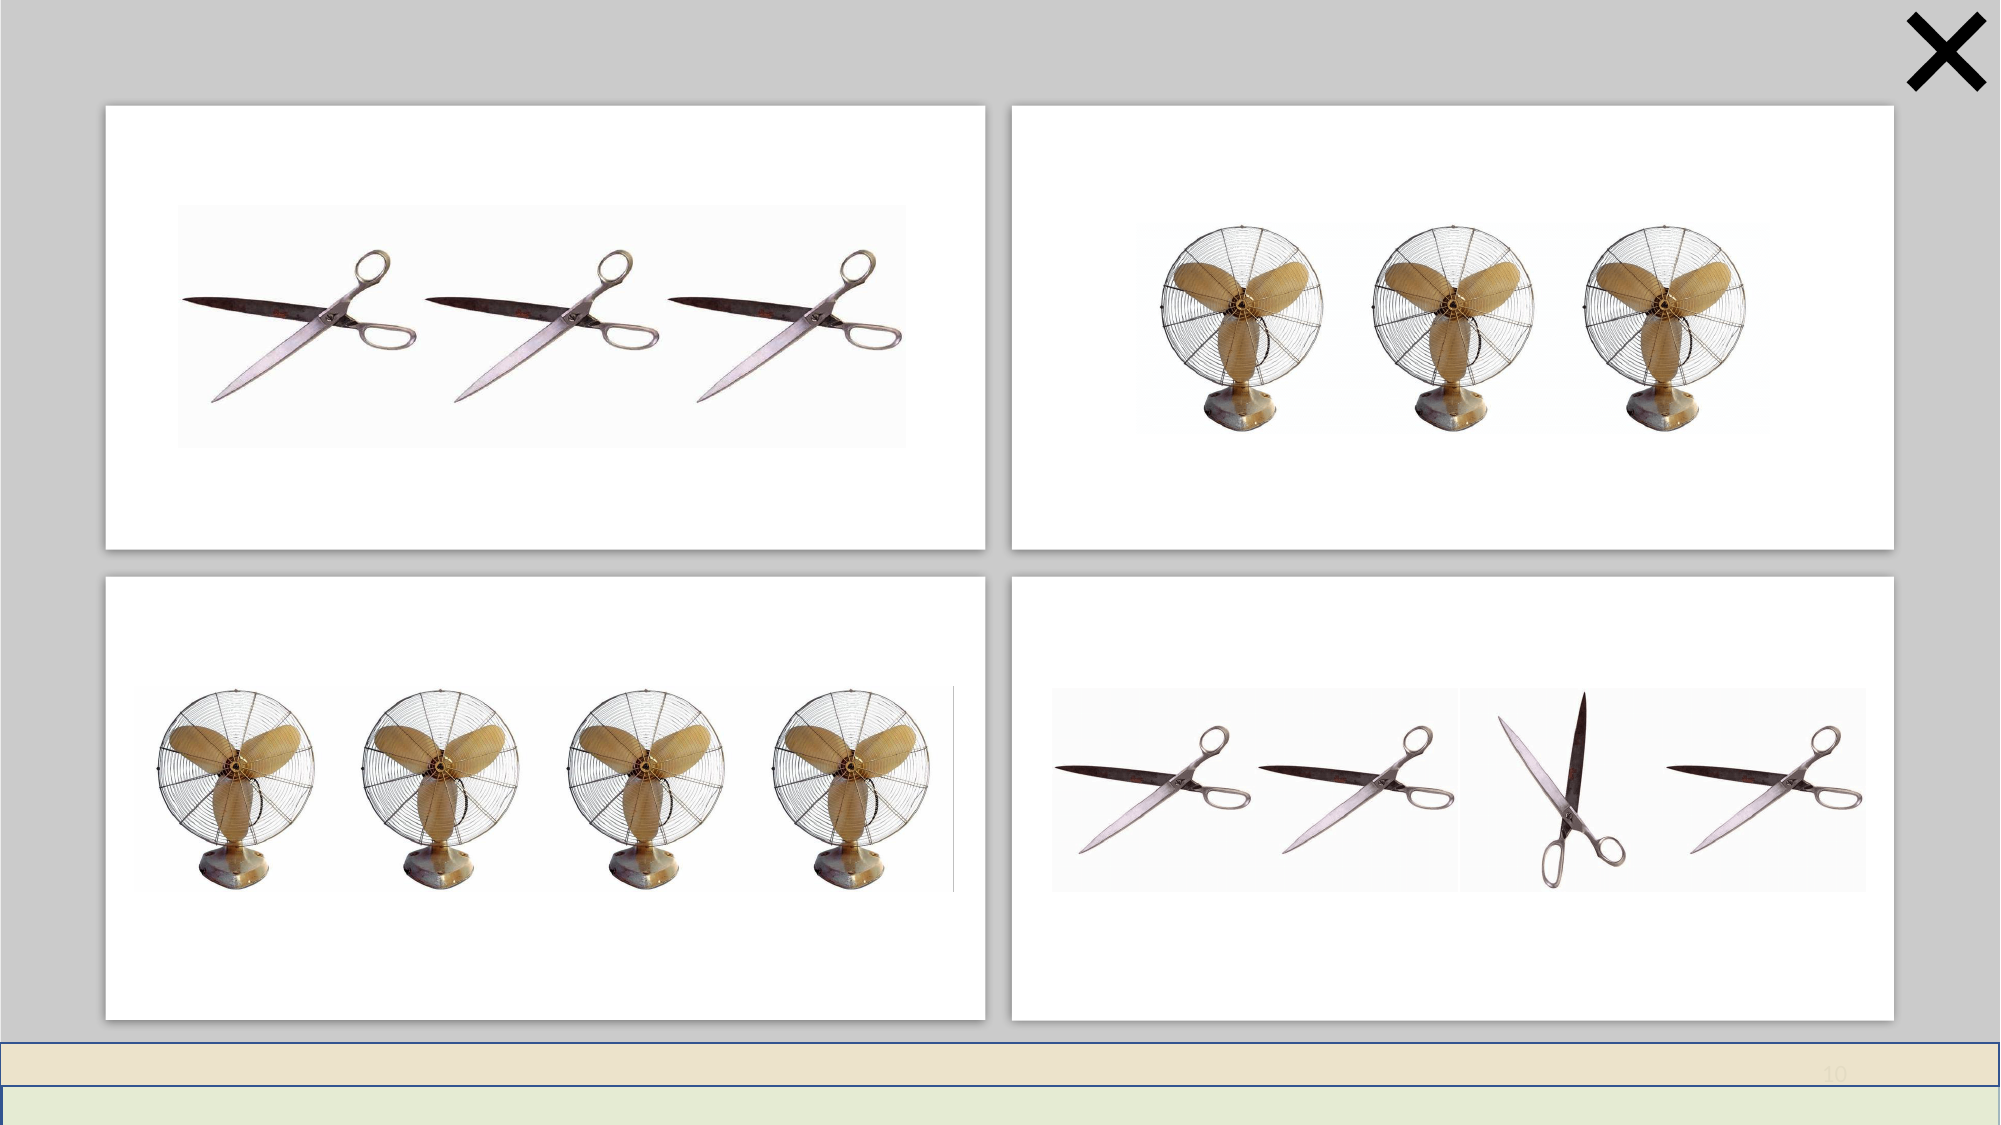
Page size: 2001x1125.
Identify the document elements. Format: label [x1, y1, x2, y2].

text_box [104, 576, 986, 1021]
text_box [1011, 576, 1895, 1022]
picture [1892, 0, 2000, 106]
text_box [0, 1085, 2000, 1125]
picture [178, 205, 906, 448]
text_box [0, 1042, 2000, 1085]
picture [1052, 688, 1866, 892]
text_box [0, 0, 2000, 1042]
picture [1136, 222, 1770, 434]
picture [134, 686, 955, 892]
text_box [104, 104, 986, 551]
text_box [1011, 104, 1895, 551]
